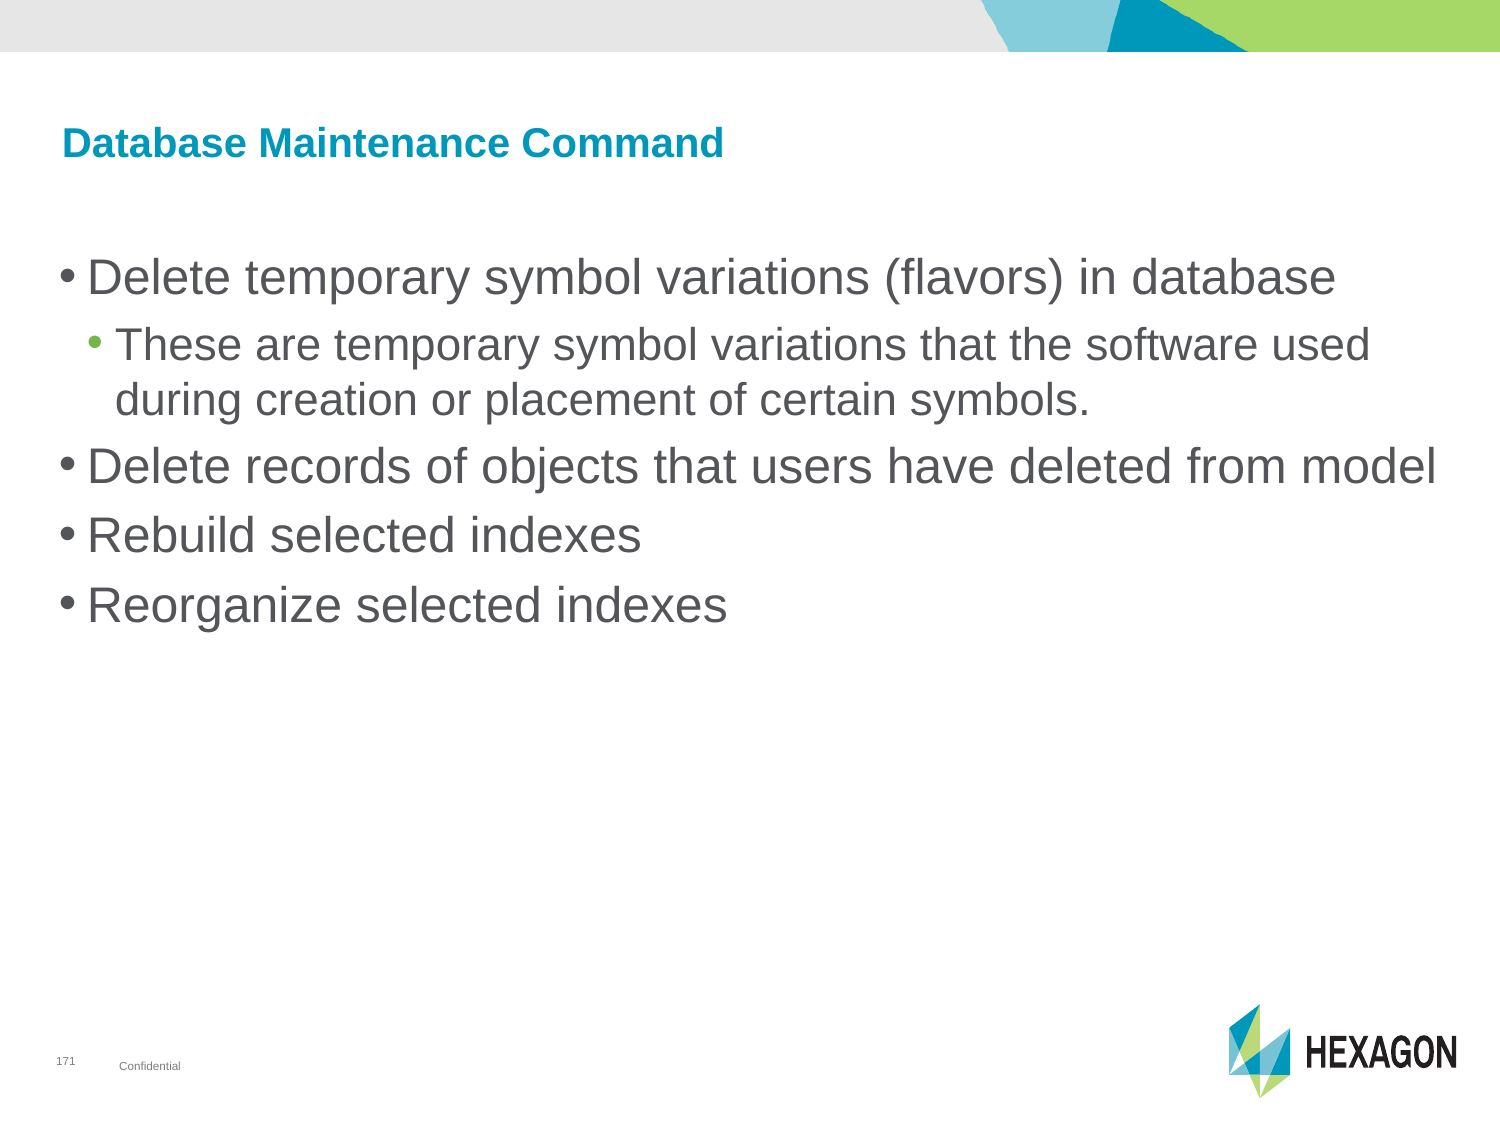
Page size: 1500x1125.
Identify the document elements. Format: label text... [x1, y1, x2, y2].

picture [0, 0, 1119, 52]
picture [1162, 0, 1500, 52]
list Delete temporary symbol variations (flavors) in database These are temporary symbol variations that the software used during creation or placement of certain symbols. Delete records of objects that users have deleted from model Rebuild selected indexes Reorganize selected indexes [43, 237, 1456, 975]
title Database Maintenance Command [46, 106, 1456, 188]
